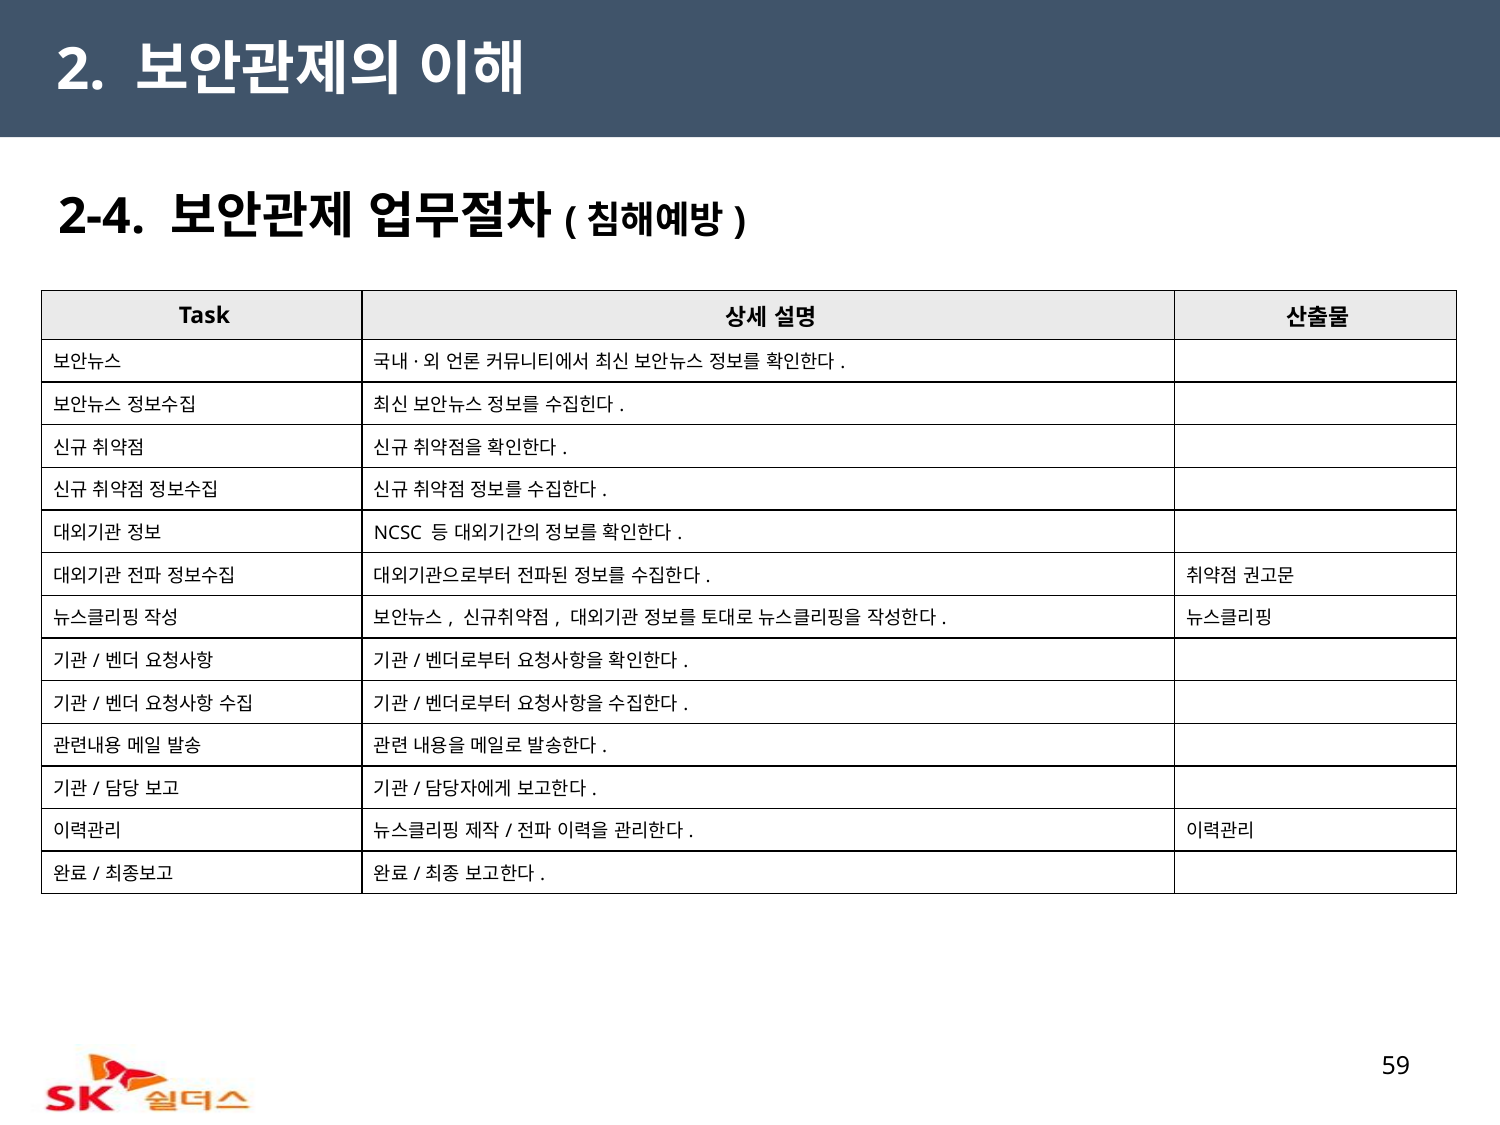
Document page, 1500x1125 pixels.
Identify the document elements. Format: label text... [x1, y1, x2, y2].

table_cell [1175, 511, 1456, 552]
table_cell [1175, 681, 1456, 723]
table_cell [1175, 425, 1456, 467]
table_cell 최신 보안뉴스 정보를 수집힌다. [363, 383, 1174, 424]
table_cell 기관/벤더 요청사항 수집 [42, 681, 361, 723]
table_cell [1175, 383, 1456, 424]
table_header Task [42, 291, 361, 339]
table_cell 국내·외 언론 커뮤니티에서 최신 보안뉴스 정보를 확인한다. [363, 340, 1174, 381]
table_cell 보안뉴스 정보수집 [42, 383, 361, 424]
table_cell 대외기관 전파 정보수집 [42, 553, 361, 595]
table_cell 완료/최종보고 [42, 852, 361, 893]
table_cell 기관/벤더로부터 요청사항을 확인한다. [363, 639, 1174, 680]
table_cell 뉴스클리핑 작성 [42, 596, 361, 637]
table_cell 기관/벤더로부터 요청사항을 수집한다. [363, 681, 1174, 723]
slide_number 59 [1074, 1042, 1425, 1103]
table_cell [1175, 852, 1456, 893]
table_cell 관련 내용을 메일로 발송한다. [363, 724, 1174, 765]
table_cell 이력관리 [1175, 809, 1456, 850]
table_cell 보안뉴스 [42, 340, 361, 381]
table_cell 취약점 권고문 [1175, 553, 1456, 595]
table_cell [1175, 468, 1456, 509]
table_cell 기관/벤더 요청사항 [42, 639, 361, 680]
table_cell 기관/담당자에게 보고한다. [363, 767, 1174, 808]
picture [17, 1044, 267, 1121]
table_cell 대외기관으로부터 전파된 정보를 수집한다. [363, 553, 1174, 595]
table_cell NCSC 등 대외기간의 정보를 확인한다. [363, 511, 1174, 552]
table_cell [1175, 724, 1456, 765]
table_cell 완료/최종 보고한다. [363, 852, 1174, 893]
table_cell [1175, 340, 1456, 381]
table_cell 신규 취약점 정보를 수집한다. [363, 468, 1174, 509]
table_cell 신규 취약점 [42, 425, 361, 467]
table_header 상세 설명 [363, 291, 1174, 339]
table_cell [1175, 639, 1456, 680]
table_cell 대외기관 정보 [42, 511, 361, 552]
table_cell 뉴스클리핑 [1175, 596, 1456, 637]
table_cell 뉴스클리핑 제작/전파 이력을 관리한다. [363, 809, 1174, 850]
table_cell 관련내용 메일 발송 [42, 724, 361, 765]
table_header 산출물 [1175, 291, 1456, 339]
table_cell 보안뉴스, 신규취약점, 대외기관 정보를 토대로 뉴스클리핑을 작성한다. [363, 596, 1174, 637]
table_cell 기관/담당 보고 [42, 767, 361, 808]
table_cell 신규 취약점을 확인한다. [363, 425, 1174, 467]
text_box 2. 보안관제의 이해 [39, 17, 752, 116]
table_cell 이력관리 [42, 809, 361, 850]
text_box 2-4. 보안관제 업무절차(침해예방) [42, 171, 1461, 257]
table_cell 신규 취약점 정보수집 [42, 468, 361, 509]
table_cell [1175, 767, 1456, 808]
